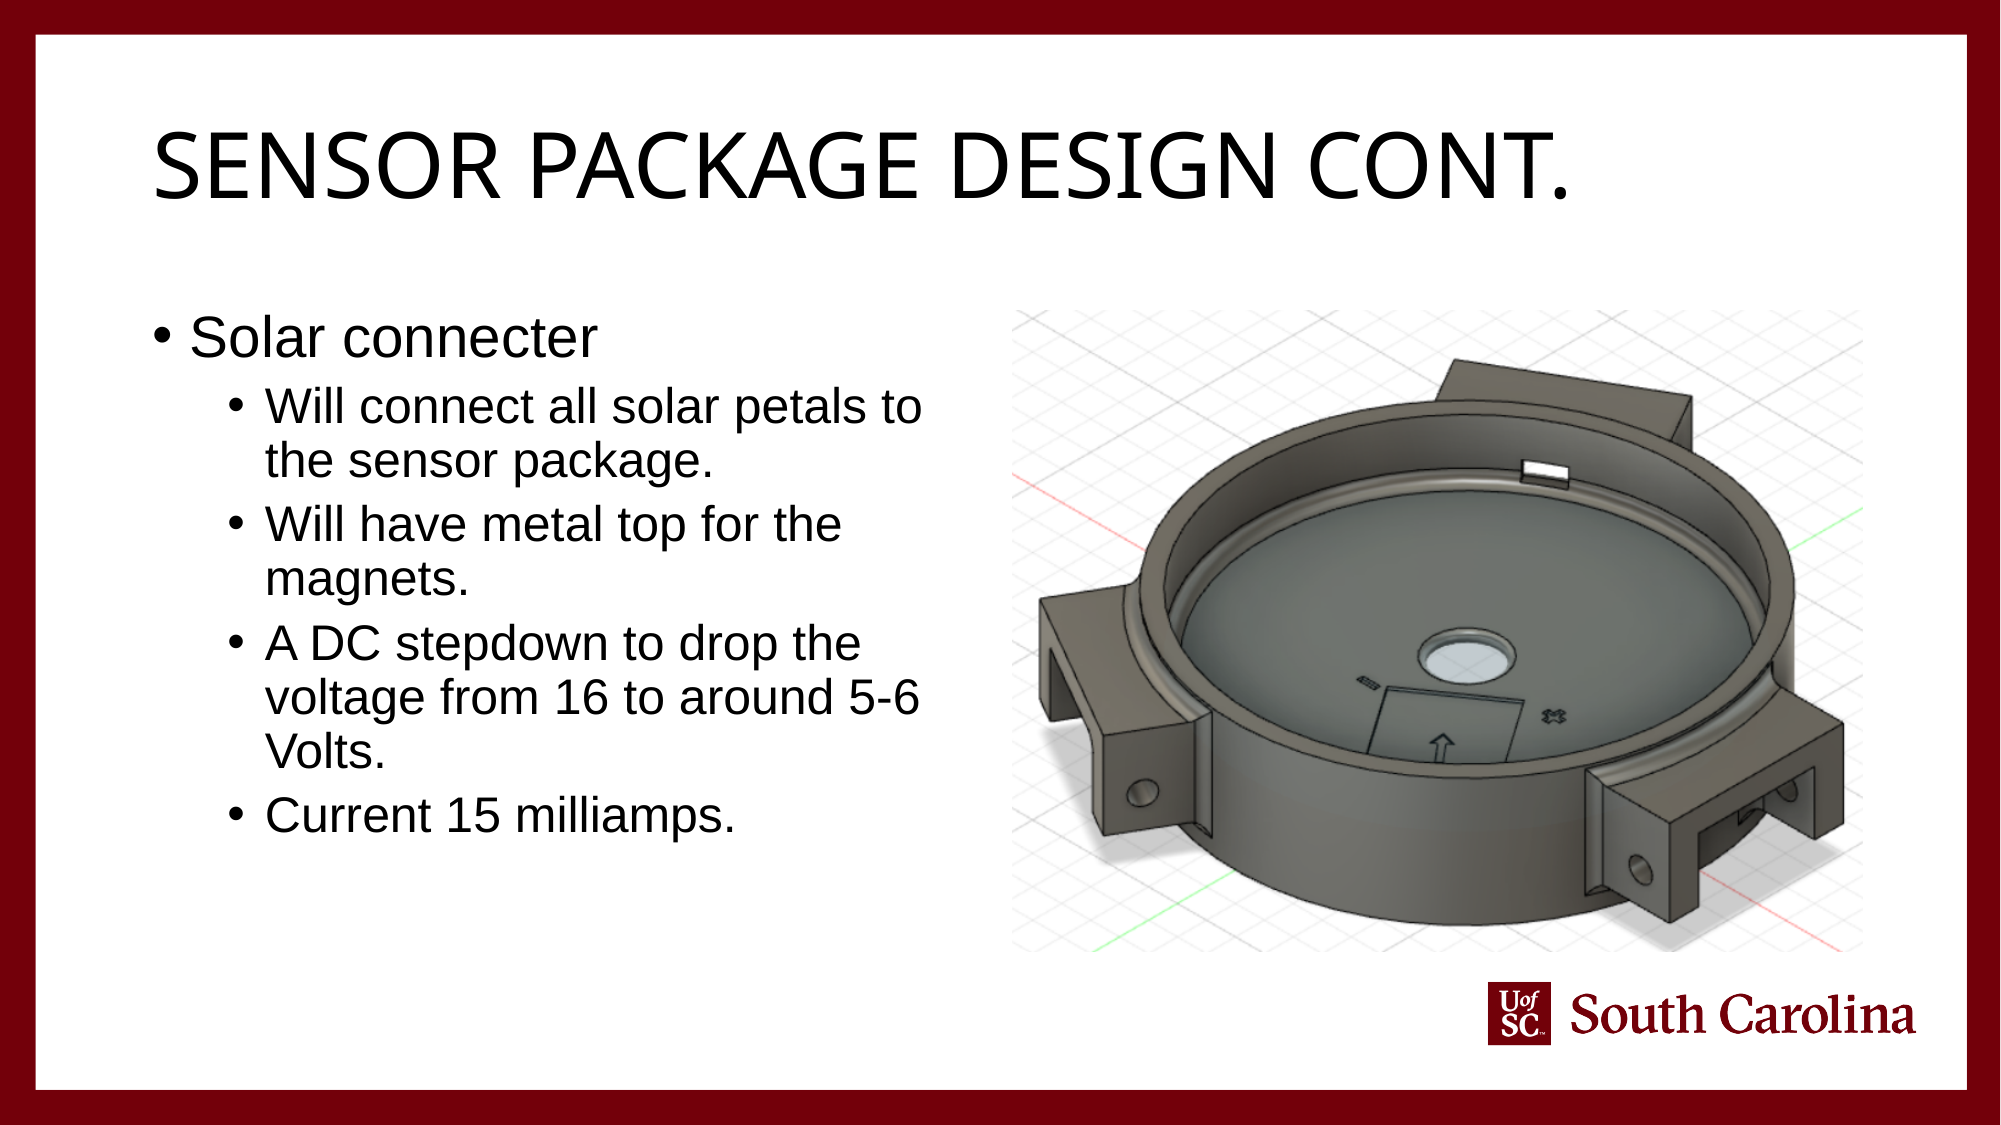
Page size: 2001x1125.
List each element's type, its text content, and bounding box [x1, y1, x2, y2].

picture [0, 0, 2001, 1125]
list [1012, 310, 1863, 952]
title Sensor package design cont. [137, 59, 1863, 278]
list Solar connecter Will connect all solar petals to the sensor package. Will have metal top for the magnets. A DC stepdown to drop the voltage from 16 to around 5-6 Volts. Current 15 milliamps. [137, 299, 988, 963]
